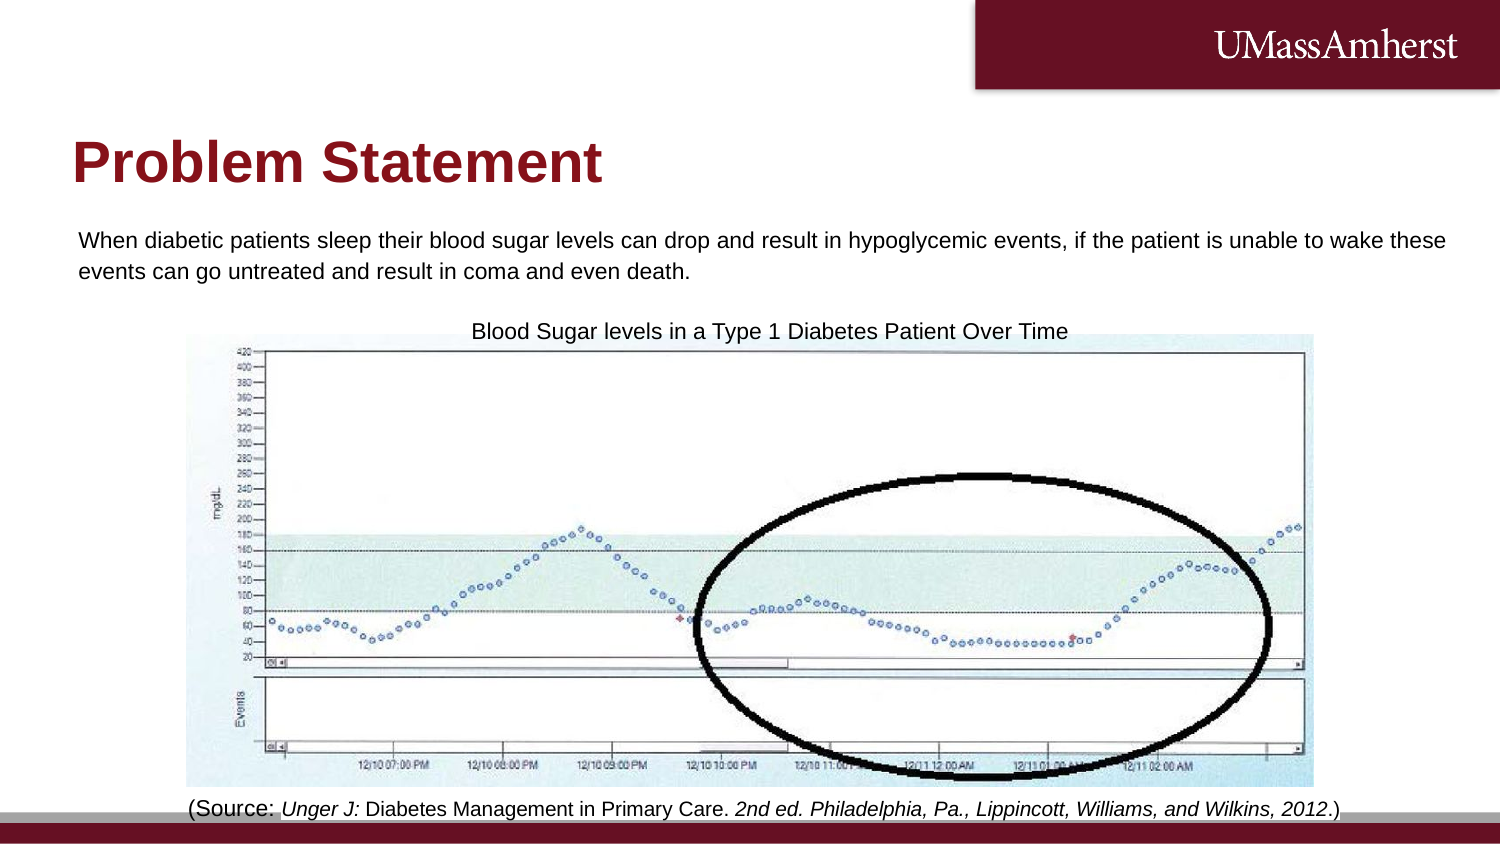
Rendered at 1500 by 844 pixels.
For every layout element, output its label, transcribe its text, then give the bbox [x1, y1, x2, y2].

text_box Blood Sugar levels in a Type 1 Diabetes Patient Over Time [414, 298, 1127, 333]
title Problem Statement [72, 53, 1273, 195]
picture [186, 334, 1314, 787]
list When diabetic patients sleep their blood sugar levels can drop and result in hypoglycemic events, if the patient is unable to wake these events can go untreated and result in coma and even death. (Source: Unger J: Diabetes Management in Primary Care. 2nd ed. Philadelphia, Pa., Lippincott, Williams, and Wilkins, 2012.) [63, 213, 1465, 754]
picture [1214, 28, 1458, 59]
